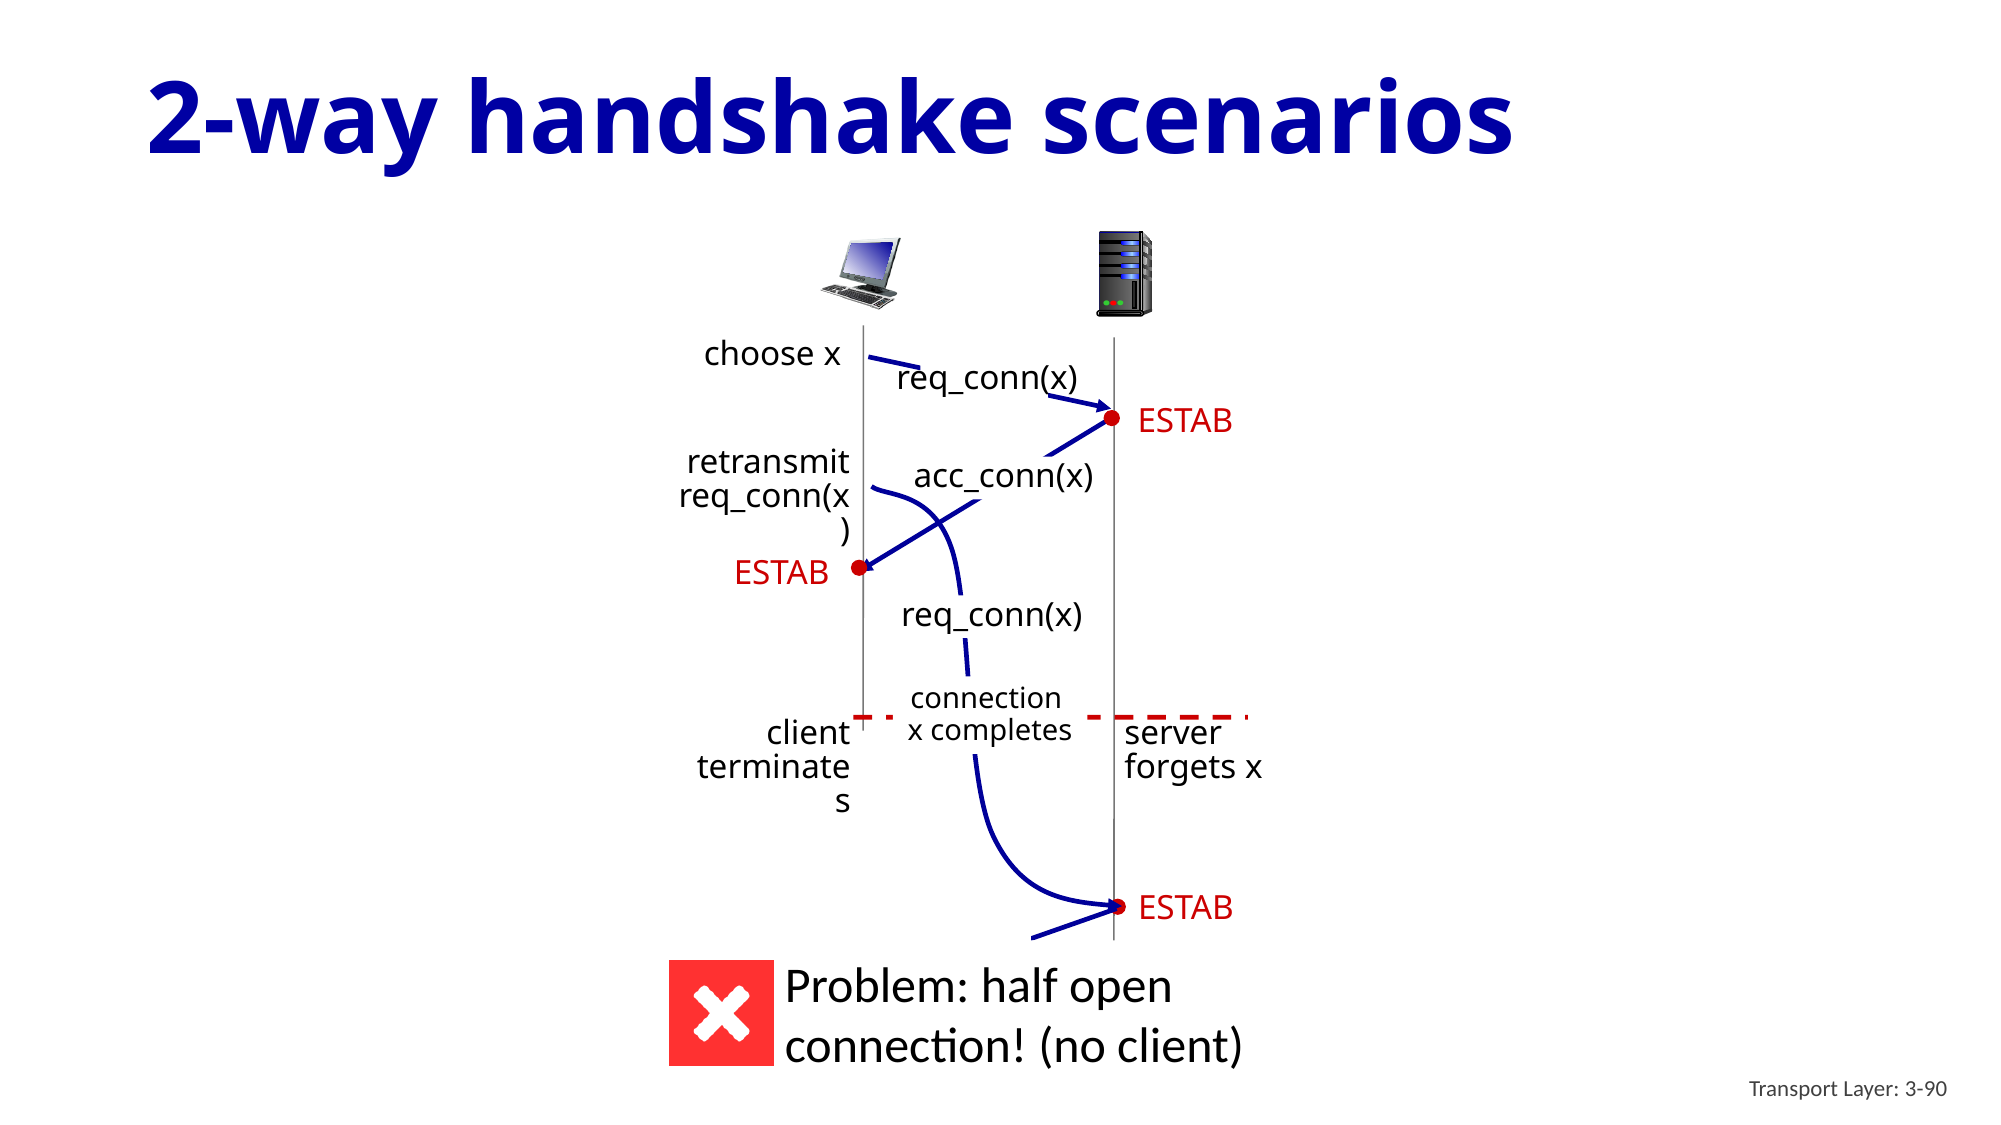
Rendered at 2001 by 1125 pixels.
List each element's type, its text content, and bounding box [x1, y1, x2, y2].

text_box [669, 940, 1348, 1118]
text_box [800, 234, 903, 315]
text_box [692, 324, 1249, 599]
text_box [655, 438, 1123, 907]
slide_number Transport Layer: 3-90 [1512, 1056, 1963, 1117]
title 2-way handshake scenarios [131, 47, 2000, 195]
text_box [1110, 878, 1250, 934]
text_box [806, 908, 1117, 940]
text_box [1096, 231, 1153, 316]
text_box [673, 676, 1302, 794]
